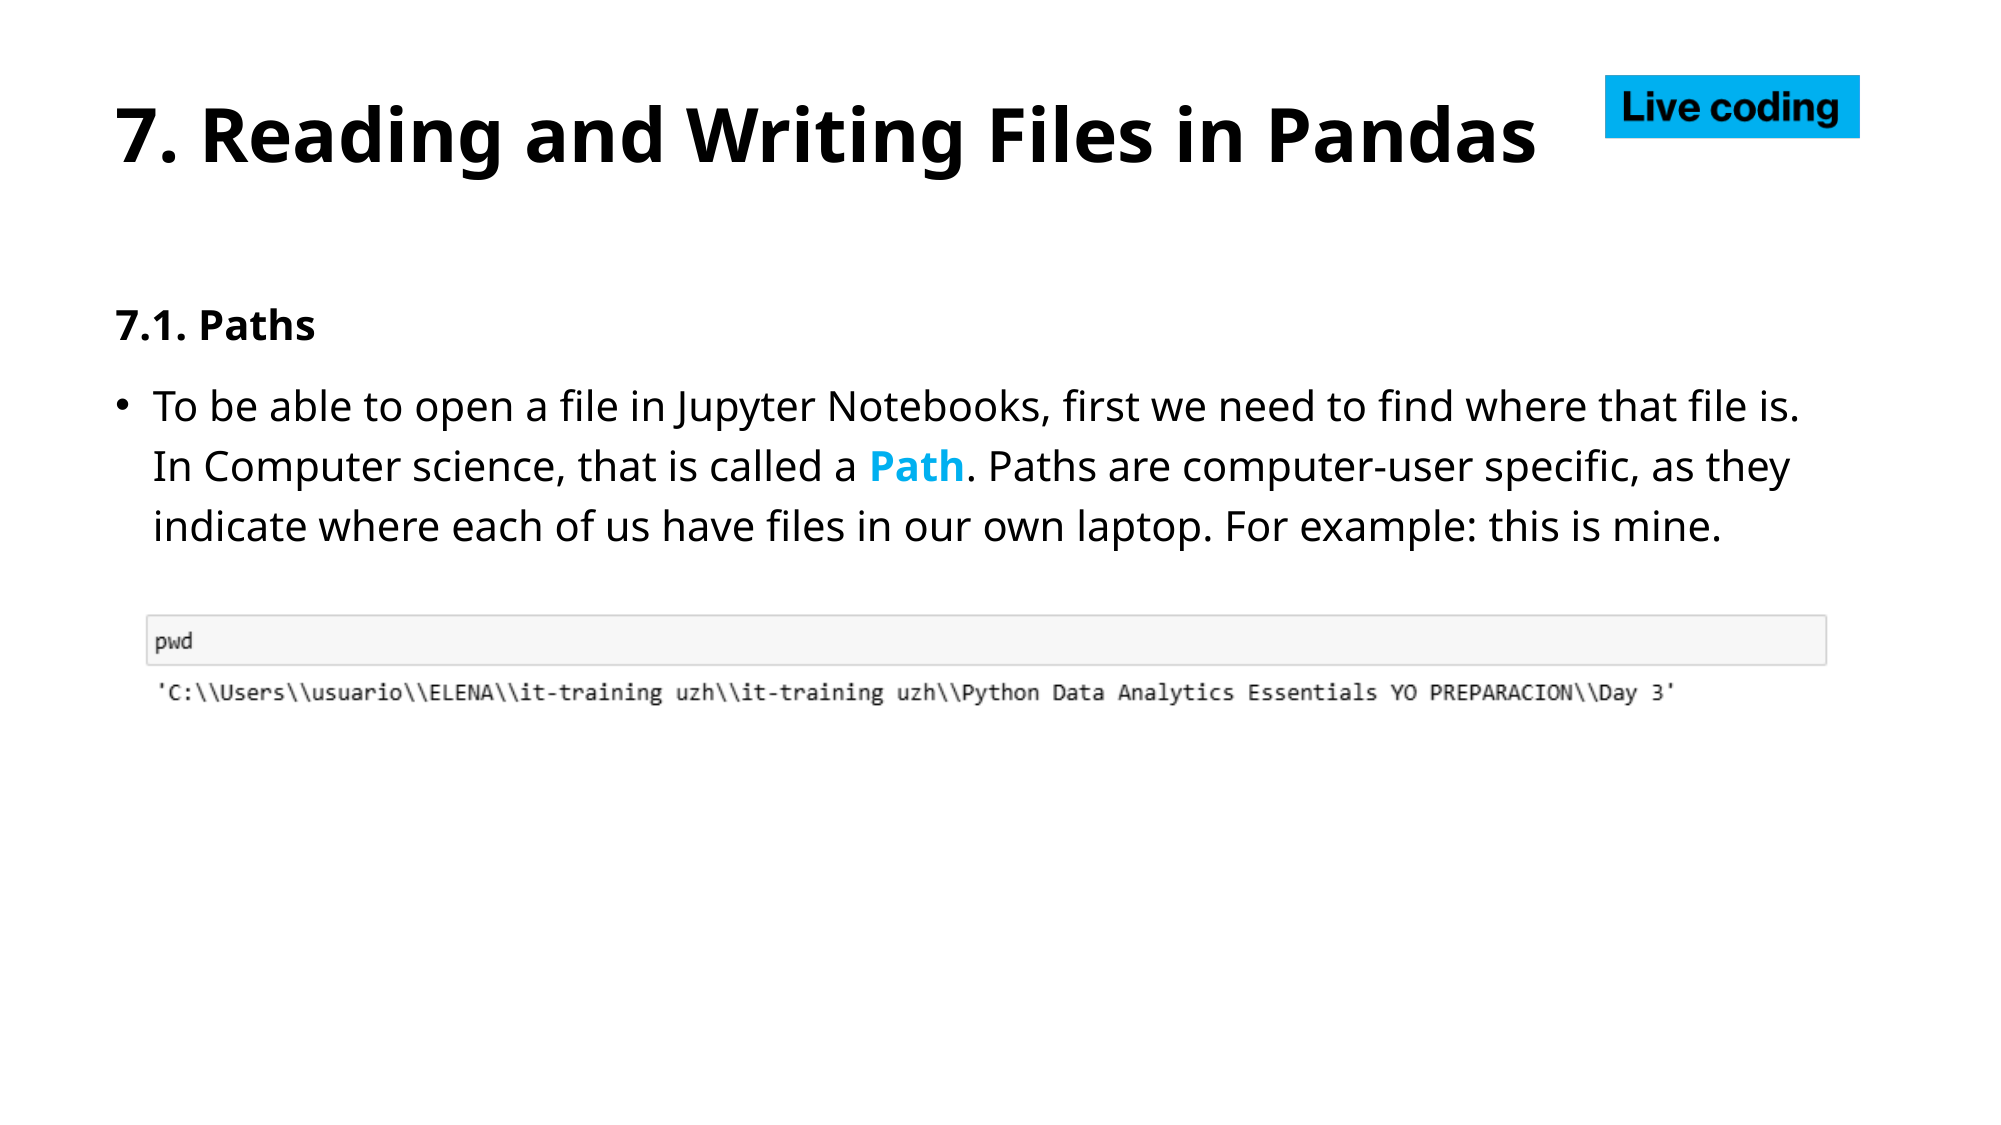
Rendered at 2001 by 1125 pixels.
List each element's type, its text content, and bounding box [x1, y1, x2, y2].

title 7. Reading and Writing Files in Pandas [100, 90, 1849, 276]
picture [1597, 70, 1864, 156]
picture [143, 608, 1841, 721]
list 7.1. Paths To be able to open a file in Jupyter Notebooks, first we need to find where that file is. In Computer science, that is called a Path. Paths are computer-user specific, as they indicate where each of us have files in our own laptop. For example: this is mine. [100, 281, 1849, 1035]
